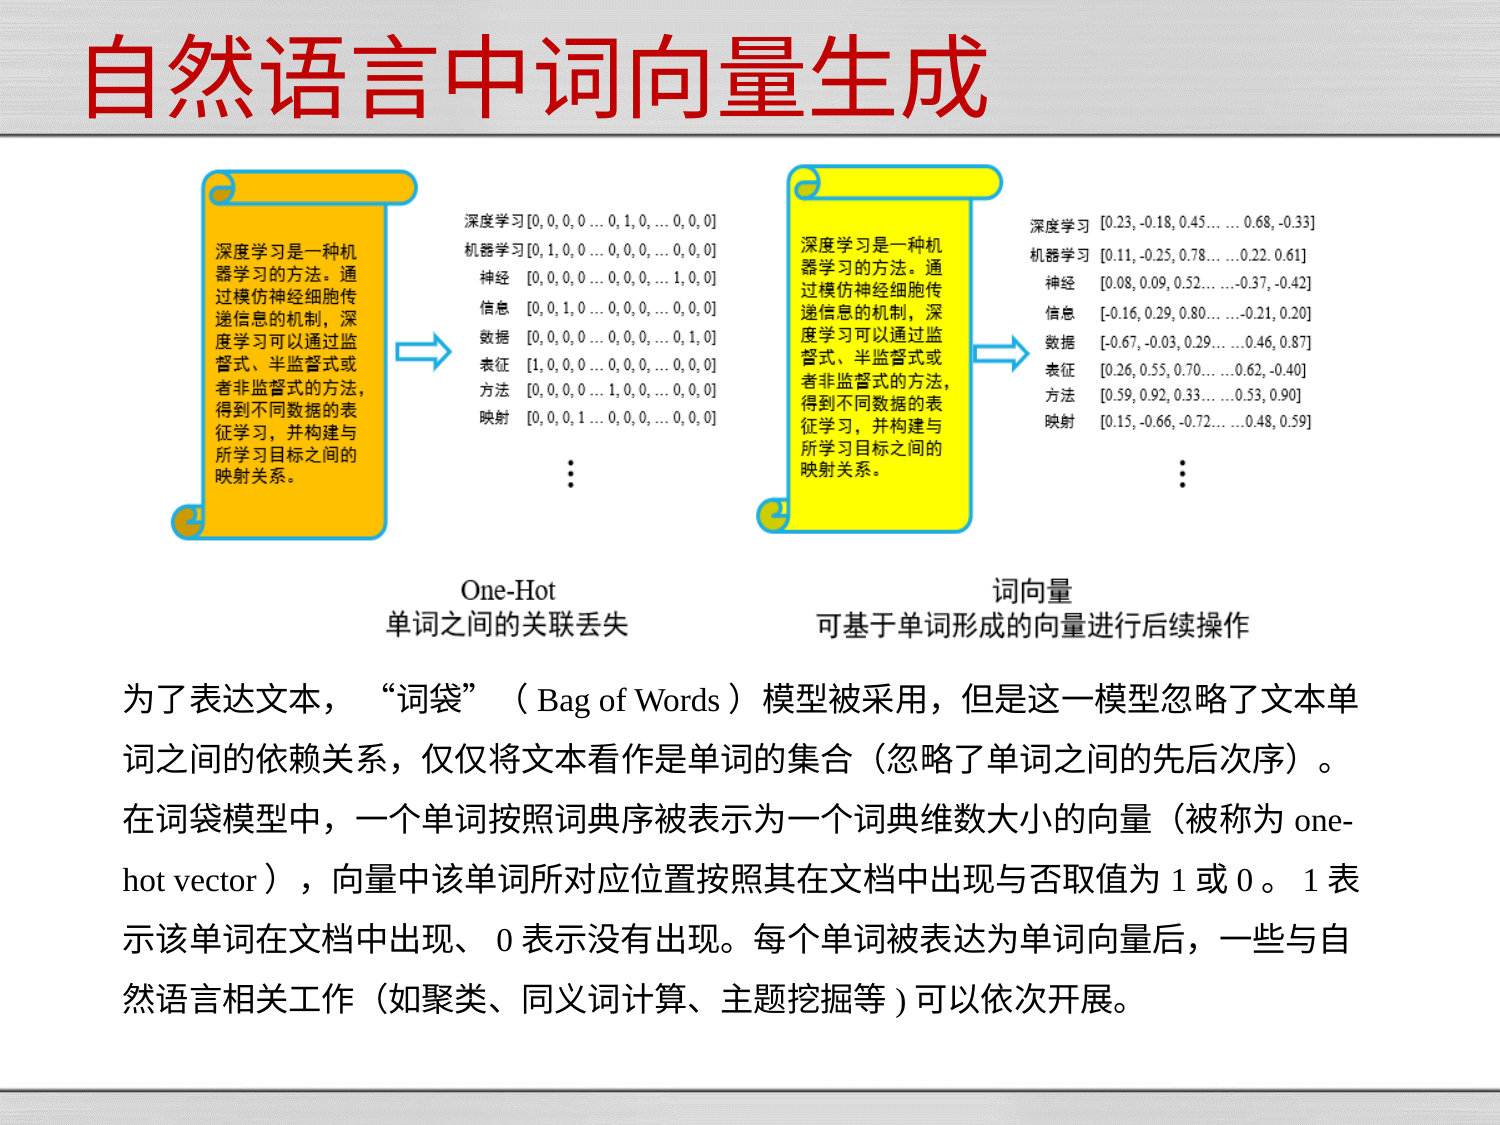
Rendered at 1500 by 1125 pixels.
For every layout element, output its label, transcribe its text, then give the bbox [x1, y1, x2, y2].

text_box 为了表达文本， “词袋”（Bag of Words）模型被采用，但是这一模型忽略了文本单词之间的依赖关系，仅仅将文本看作是单词的集合（忽略了单词之间的先后次序）。 在词袋模型中，一个单词按照词典序被表示为一个词典维数大小的向量（被称为one-hot vector），向量中该单词所对应位置按照其在文档中出现与否取值为1或0。1表示该单词在文档中出现、0表示没有出现。每个单词被表达为单词向量后，一些与自然语言相关工作（如聚类、同义词计算、主题挖掘等)可以依次开展。 [107, 651, 1392, 1026]
title 自然语言中词向量生成 [0, 20, 1320, 128]
picture [0, 0, 1500, 1125]
